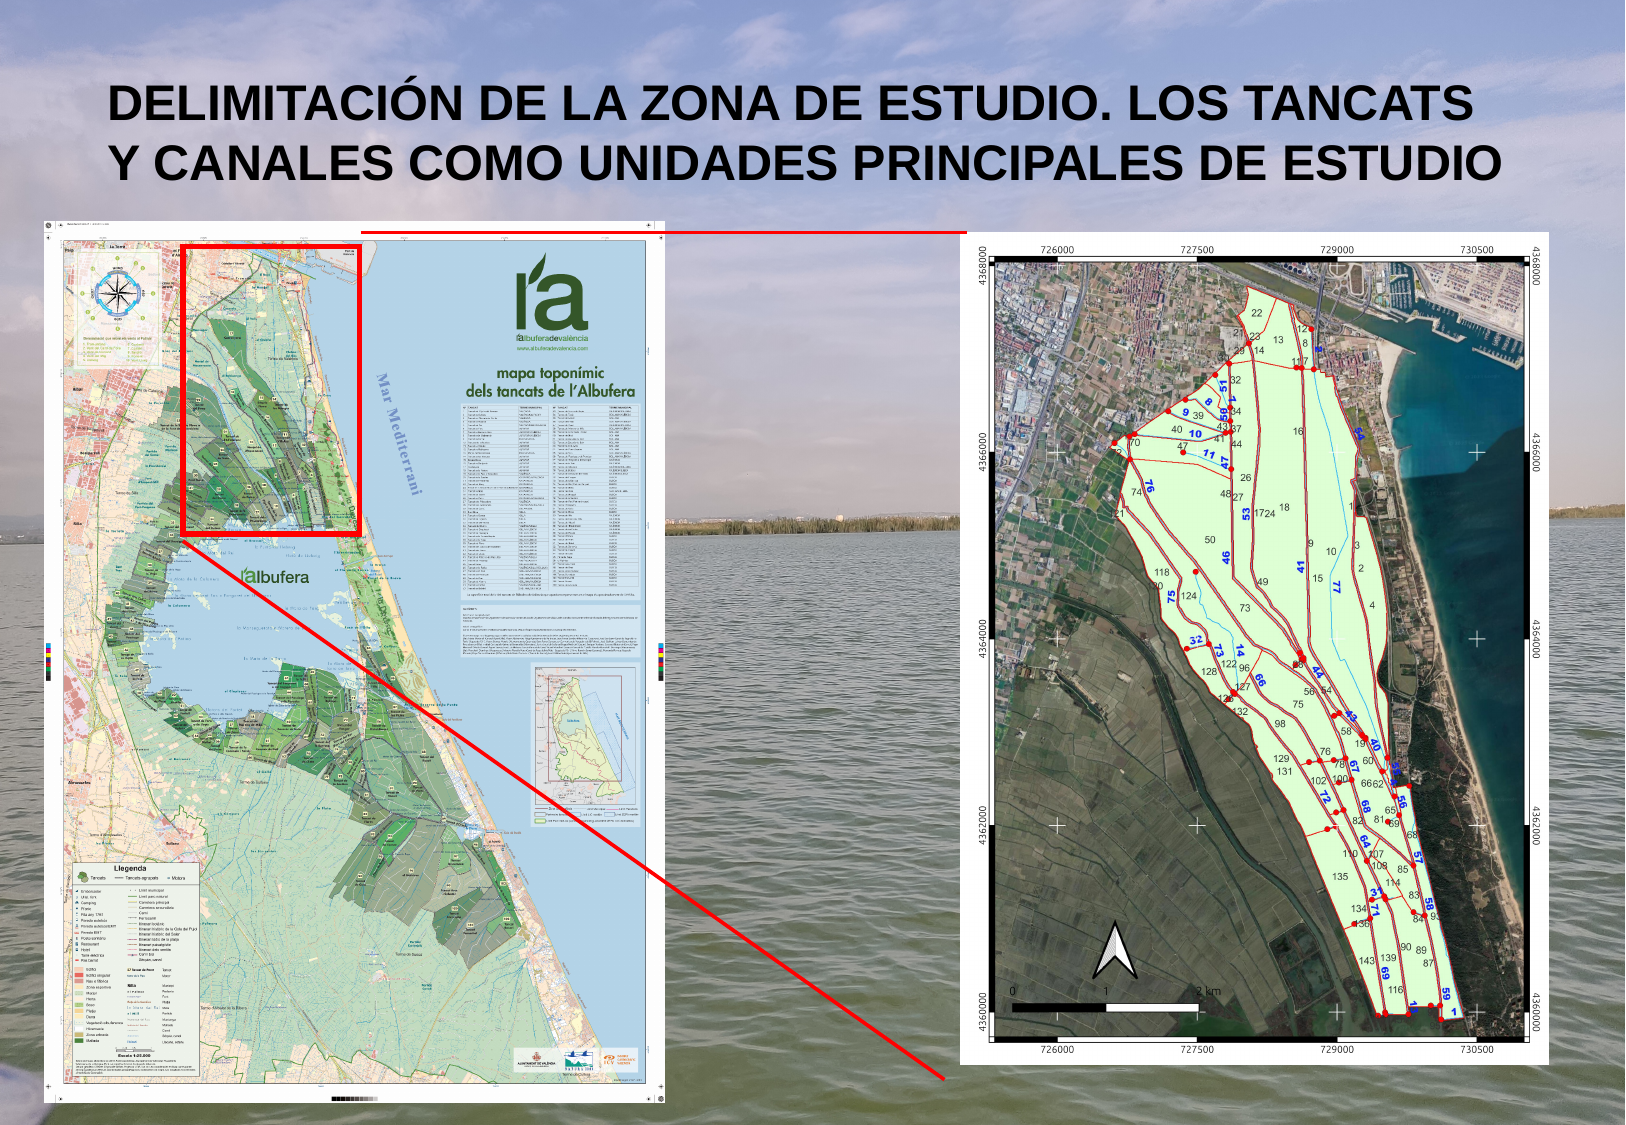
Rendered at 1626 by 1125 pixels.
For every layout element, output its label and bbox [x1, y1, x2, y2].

text_box [182, 541, 945, 1080]
picture [0, 0, 1625, 1125]
